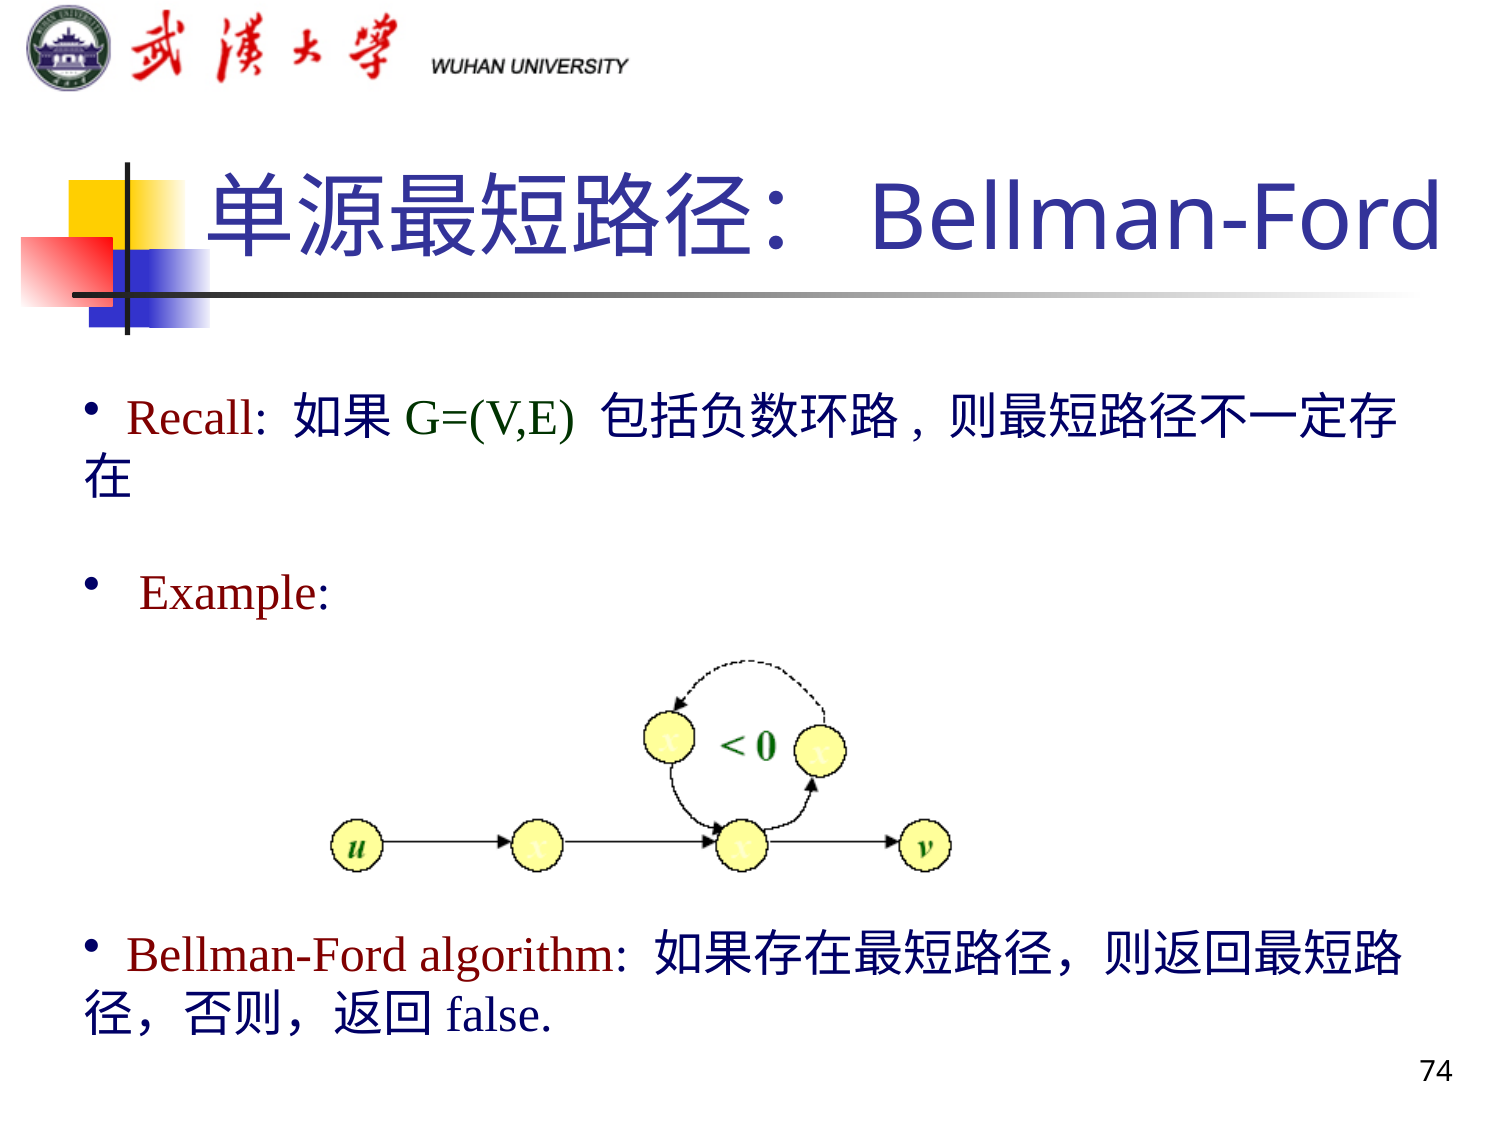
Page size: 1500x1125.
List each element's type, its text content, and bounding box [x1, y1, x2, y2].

title 单源最短路径：Bellman-Ford [188, 35, 1468, 275]
slide_number 74 [1155, 1024, 1468, 1100]
picture [0, 0, 643, 93]
text_box Example: [68, 551, 1432, 627]
text_box Recall: 如果G=(V,E) 包括负数环路, 则最短路径不一定存在 [68, 376, 1432, 512]
picture [318, 651, 963, 882]
text_box Bellman-Ford algorithm: 如果存在最短路径，则返回最短路径，否则，返回false. [68, 914, 1432, 1049]
